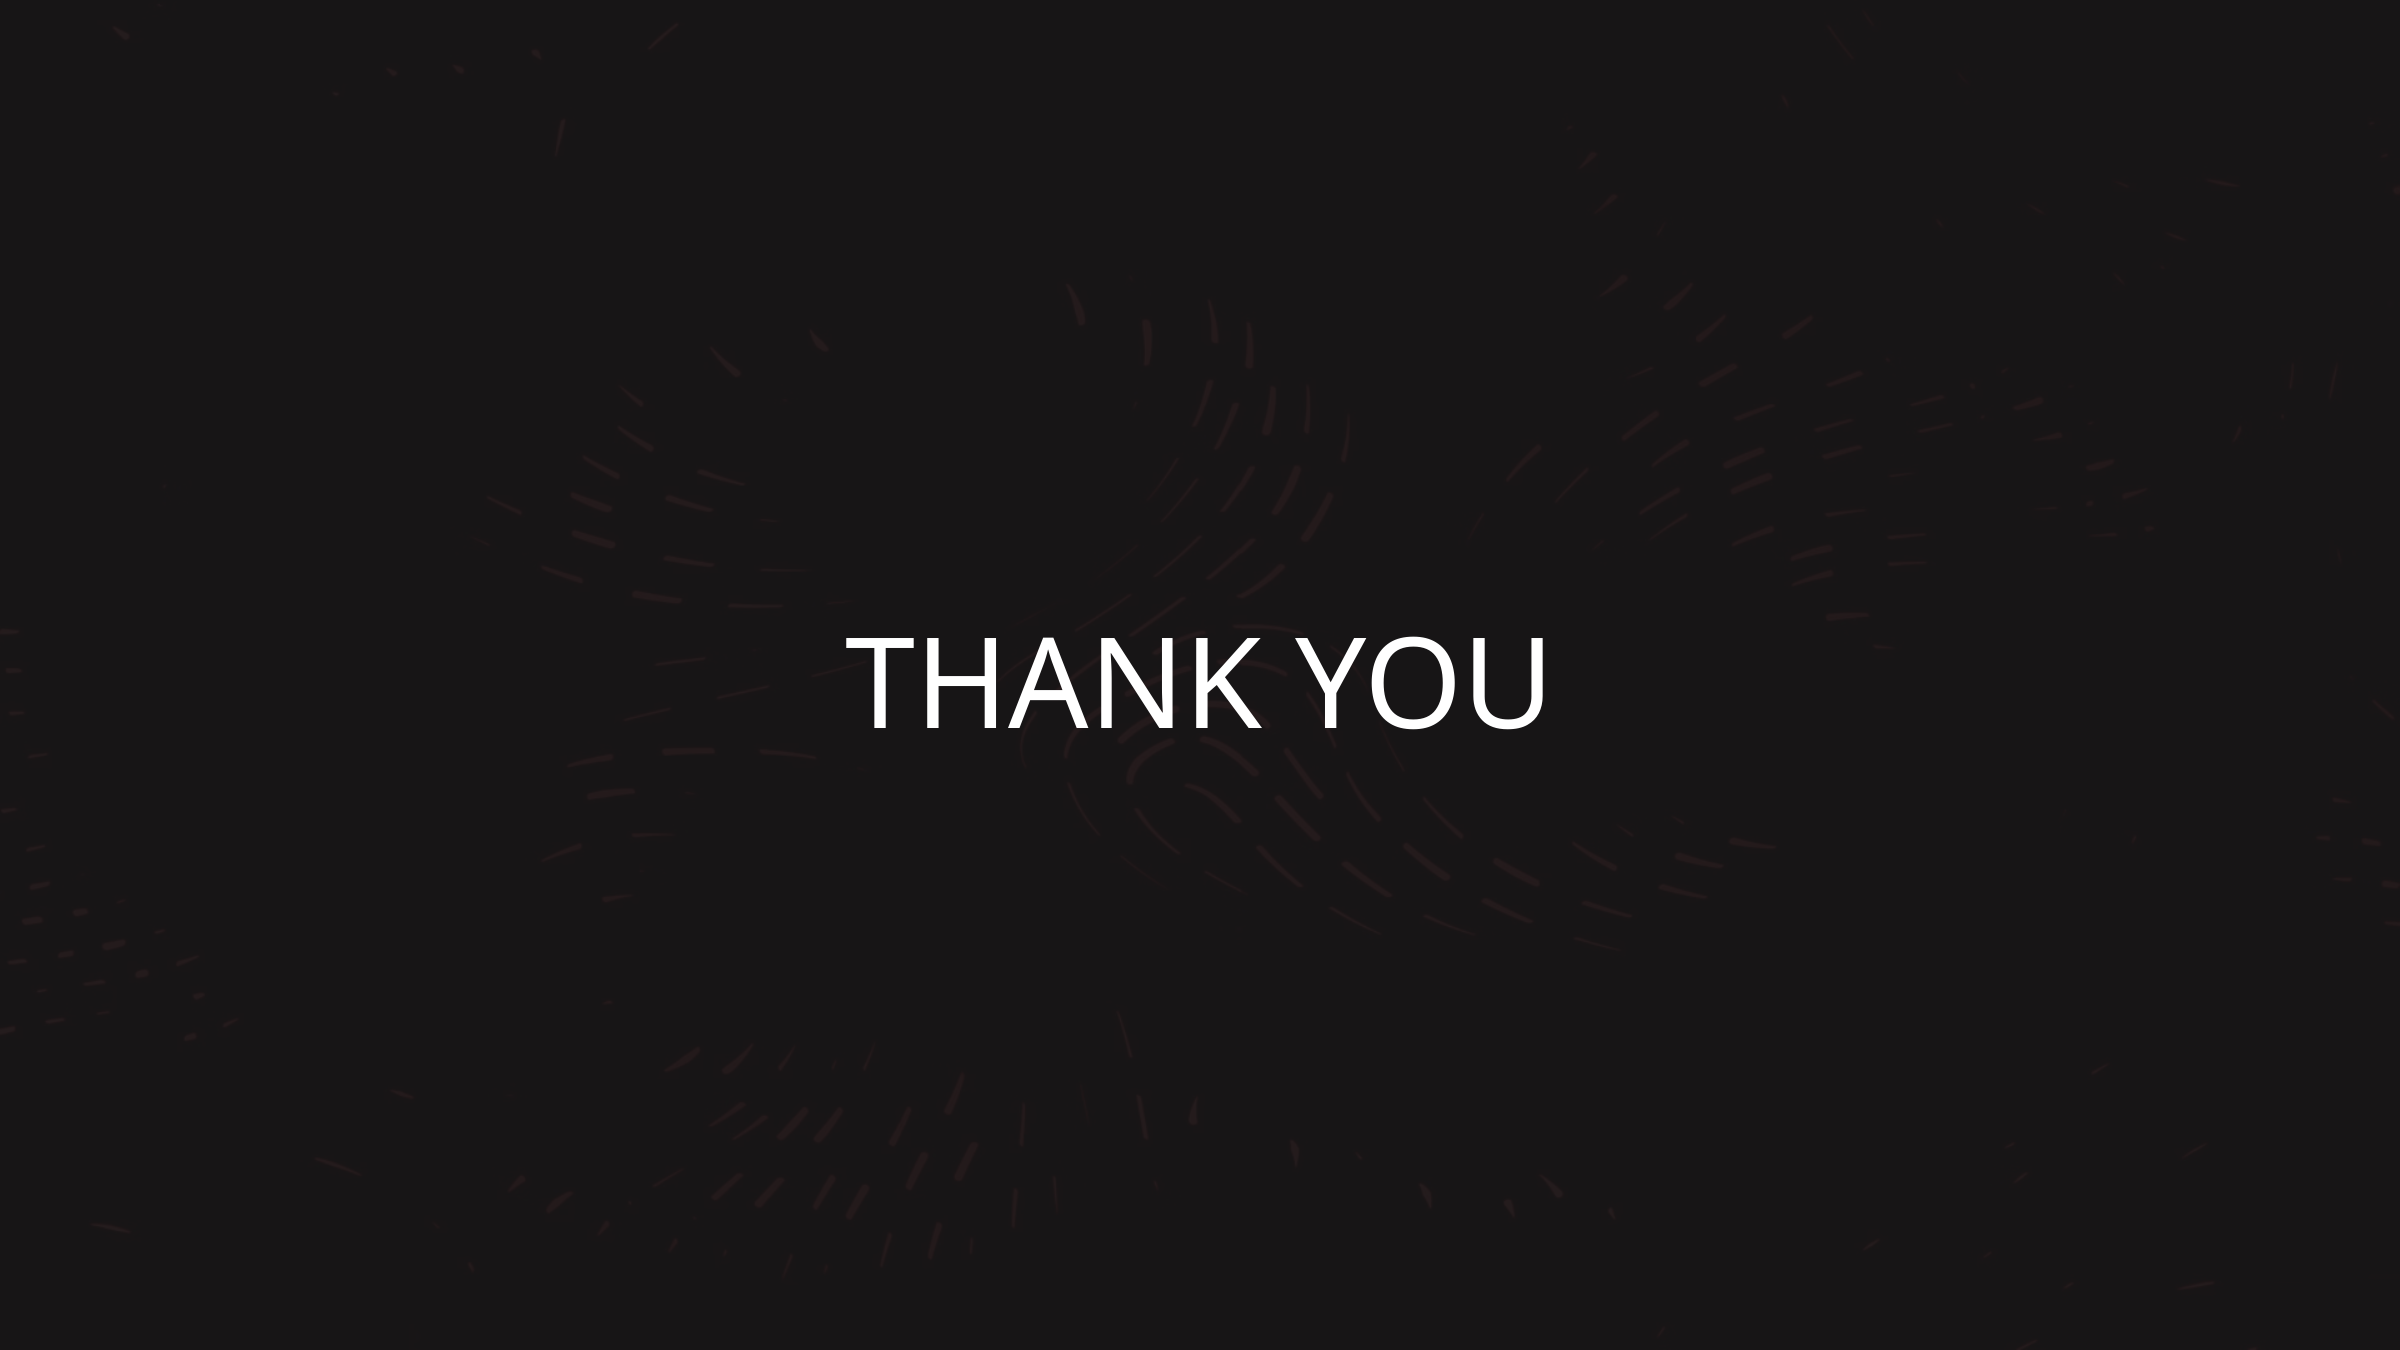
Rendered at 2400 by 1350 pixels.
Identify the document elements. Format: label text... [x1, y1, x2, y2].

text_box THANK YOU [741, 639, 1659, 778]
